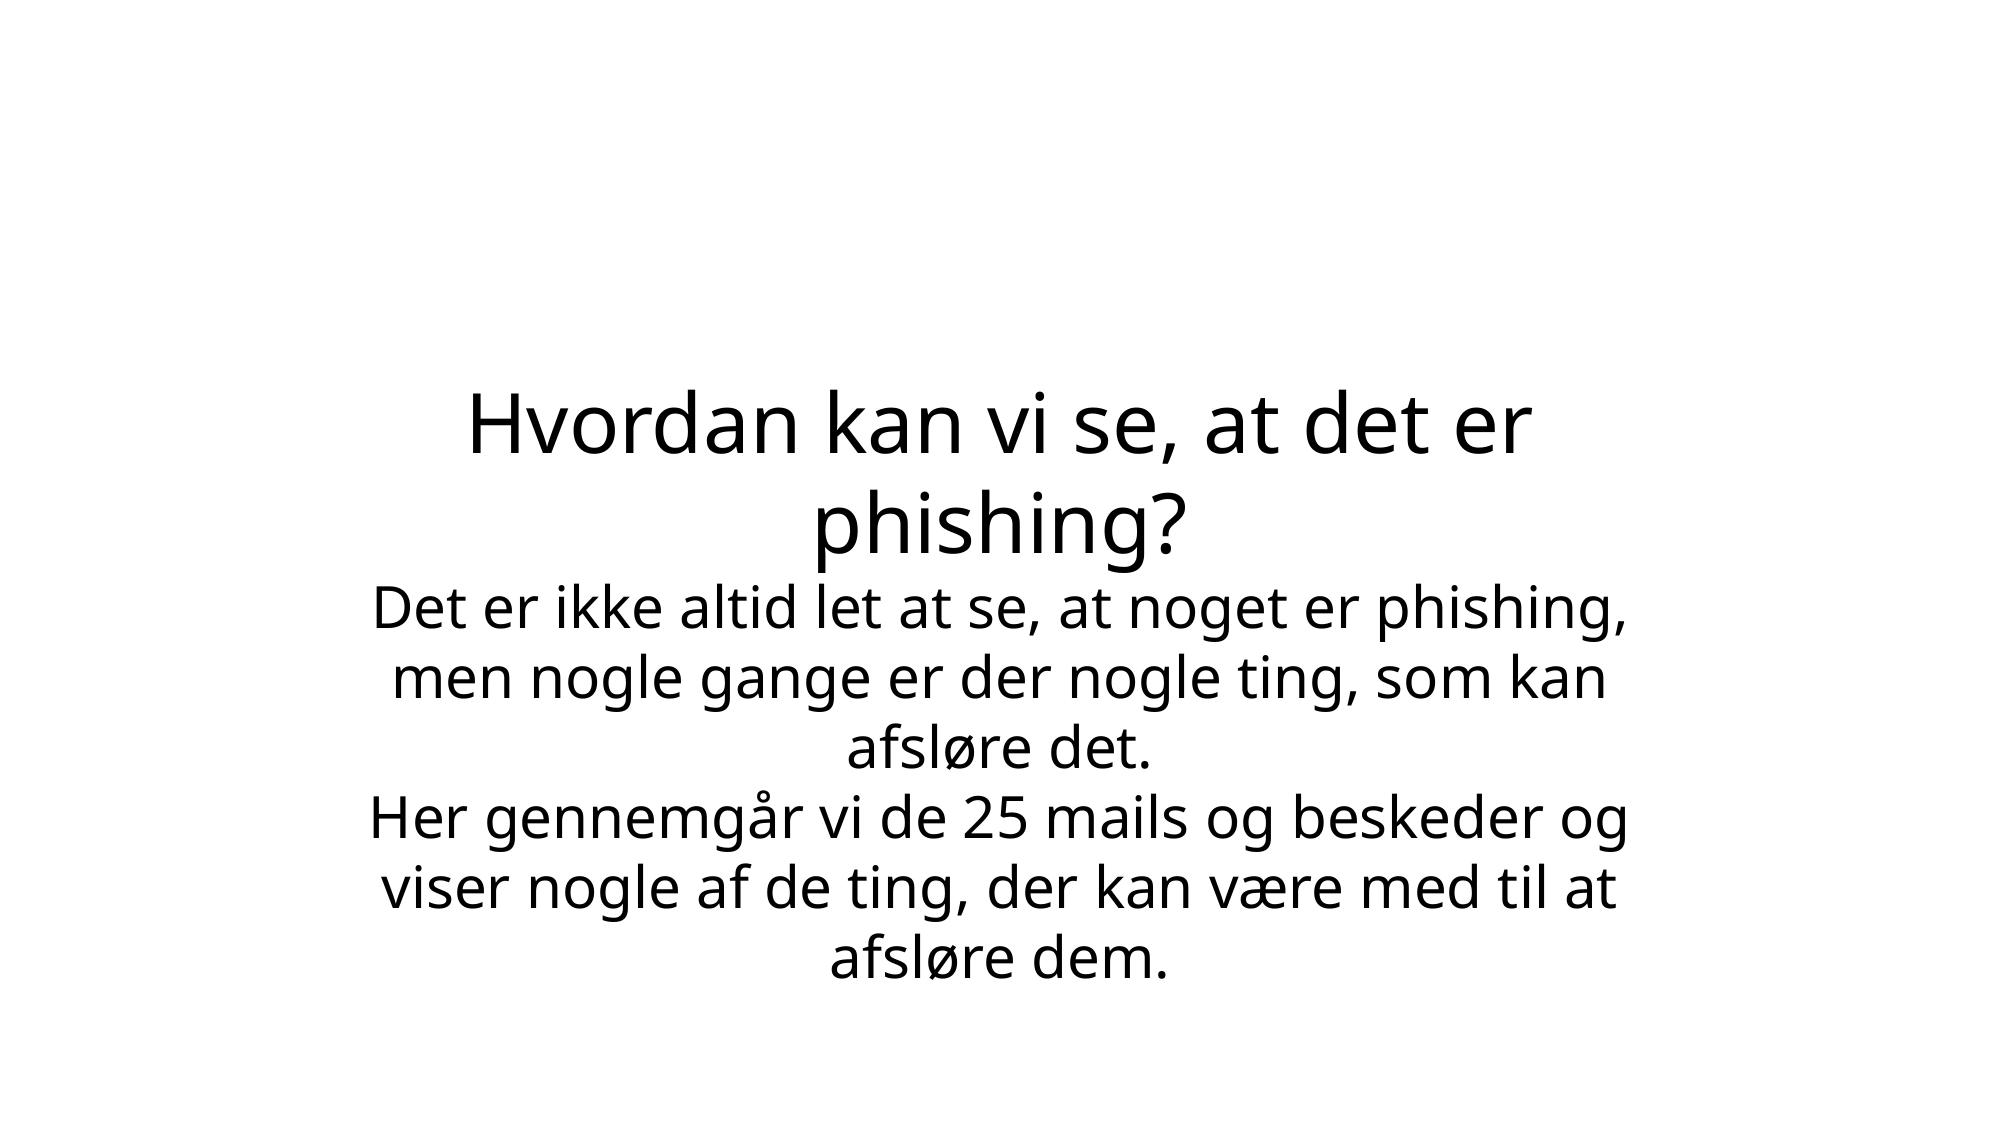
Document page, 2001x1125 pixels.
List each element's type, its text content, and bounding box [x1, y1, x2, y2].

text_box Hvordan kan vi se, at det er phishing? Det er ikke altid let at se, at noget er phishing, men nogle gange er der nogle ting, som kan afsløre det. Her gennemgår vi de 25 mails og beskeder og viser nogle af de ting, der kan være med til at afsløre dem. [300, 363, 1700, 998]
